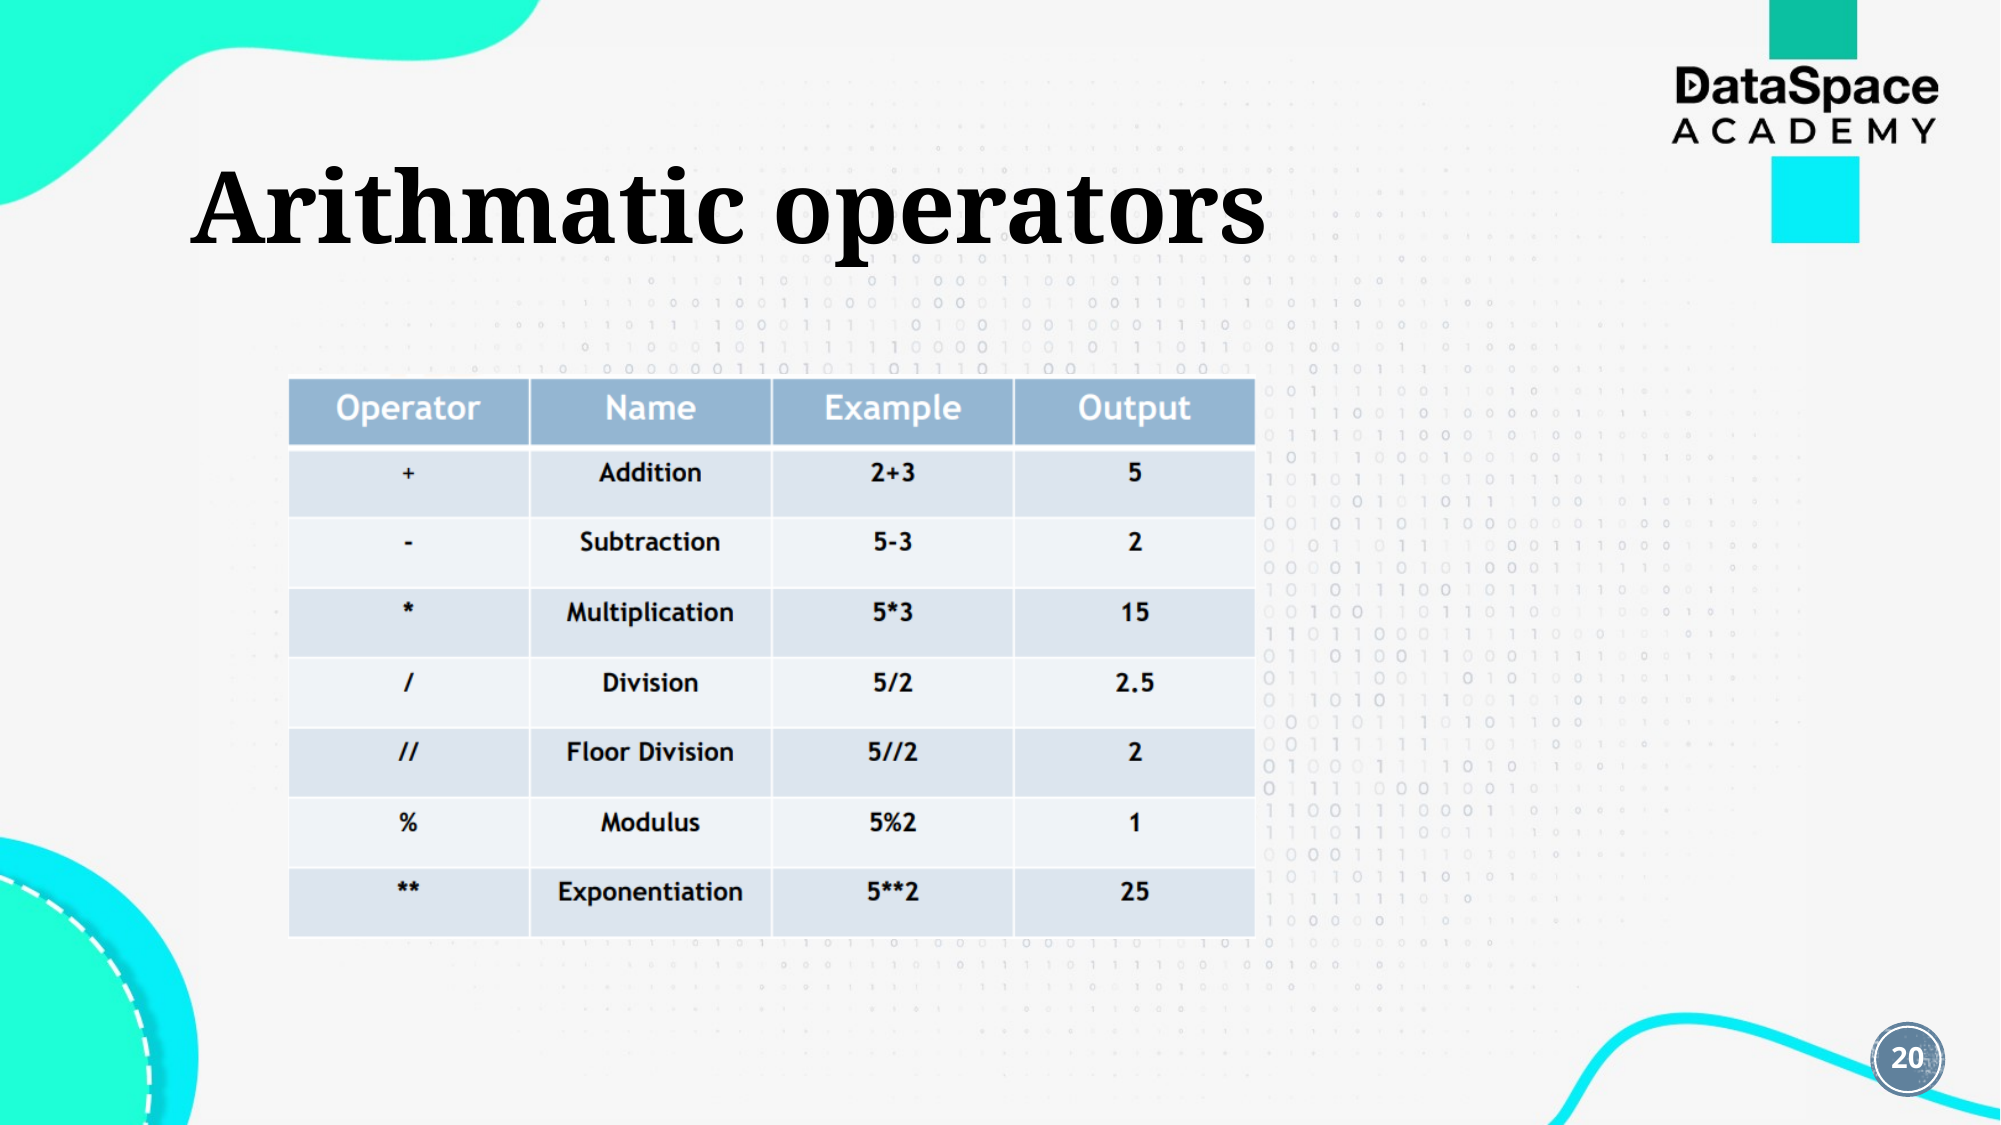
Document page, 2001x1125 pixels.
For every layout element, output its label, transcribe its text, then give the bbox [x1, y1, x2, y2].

title Arithmatic operators [175, 79, 1826, 344]
slide_number 20 [1855, 1028, 1961, 1089]
picture [0, 0, 2001, 1125]
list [290, 376, 1254, 938]
